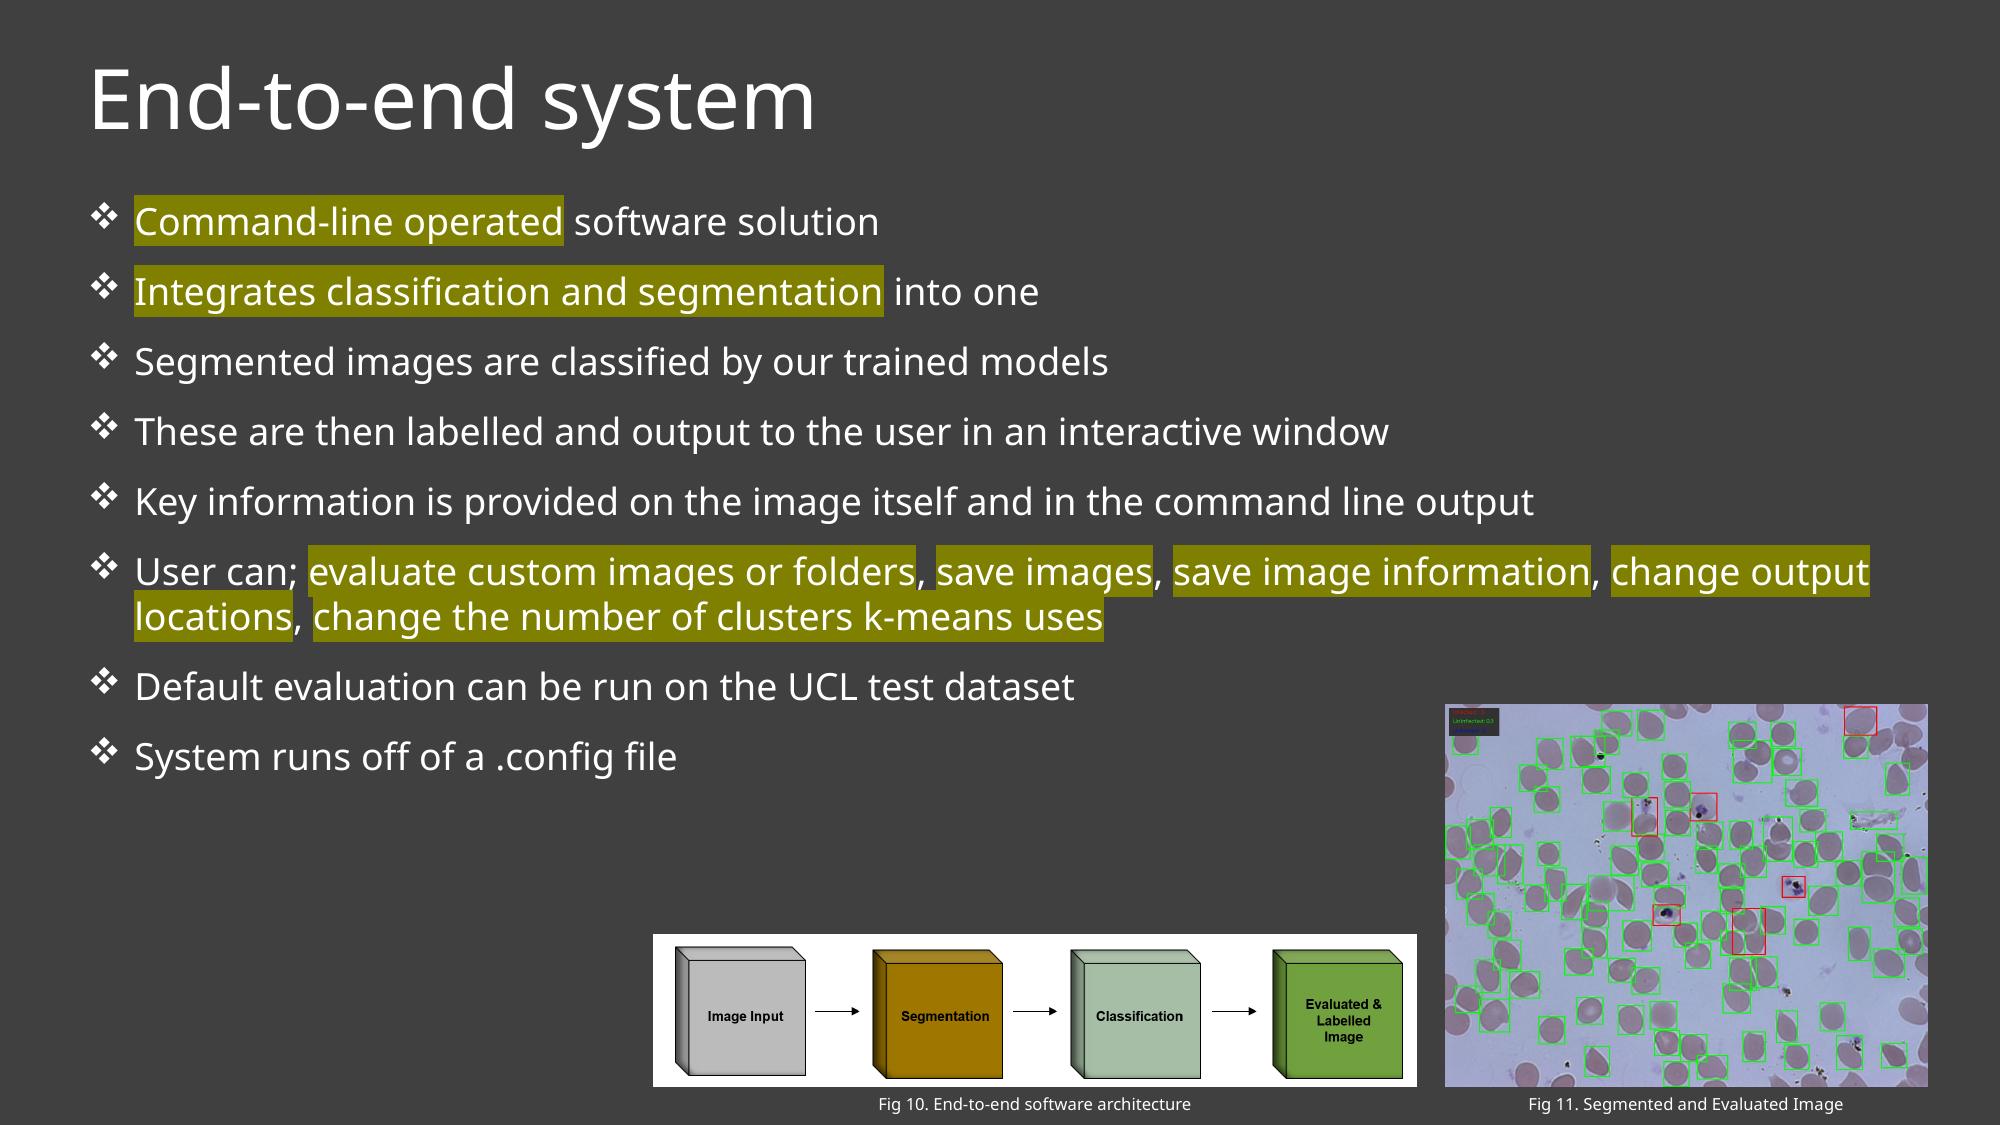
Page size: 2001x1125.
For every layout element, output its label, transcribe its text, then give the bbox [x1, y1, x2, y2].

text_box Fig 11. Segmented and Evaluated Image [1445, 1087, 1928, 1122]
text_box Fig 10. End-to-end software architecture [653, 1087, 1417, 1122]
picture [1445, 704, 1928, 1087]
text_box Command-line operated software solution Integrates classification and segmentation into one Segmented images are classified by our trained models These are then labelled and output to the user in an interactive window Key information is provided on the image itself and in the command line output User can; evaluate custom images or folders, save images, save image information, change output locations, change the number of clusters k-means uses Default evaluation can be run on the UCL test dataset System runs off of a .config file [72, 190, 1910, 786]
picture [653, 934, 1417, 1087]
text_box End-to-end system [72, 0, 1088, 155]
